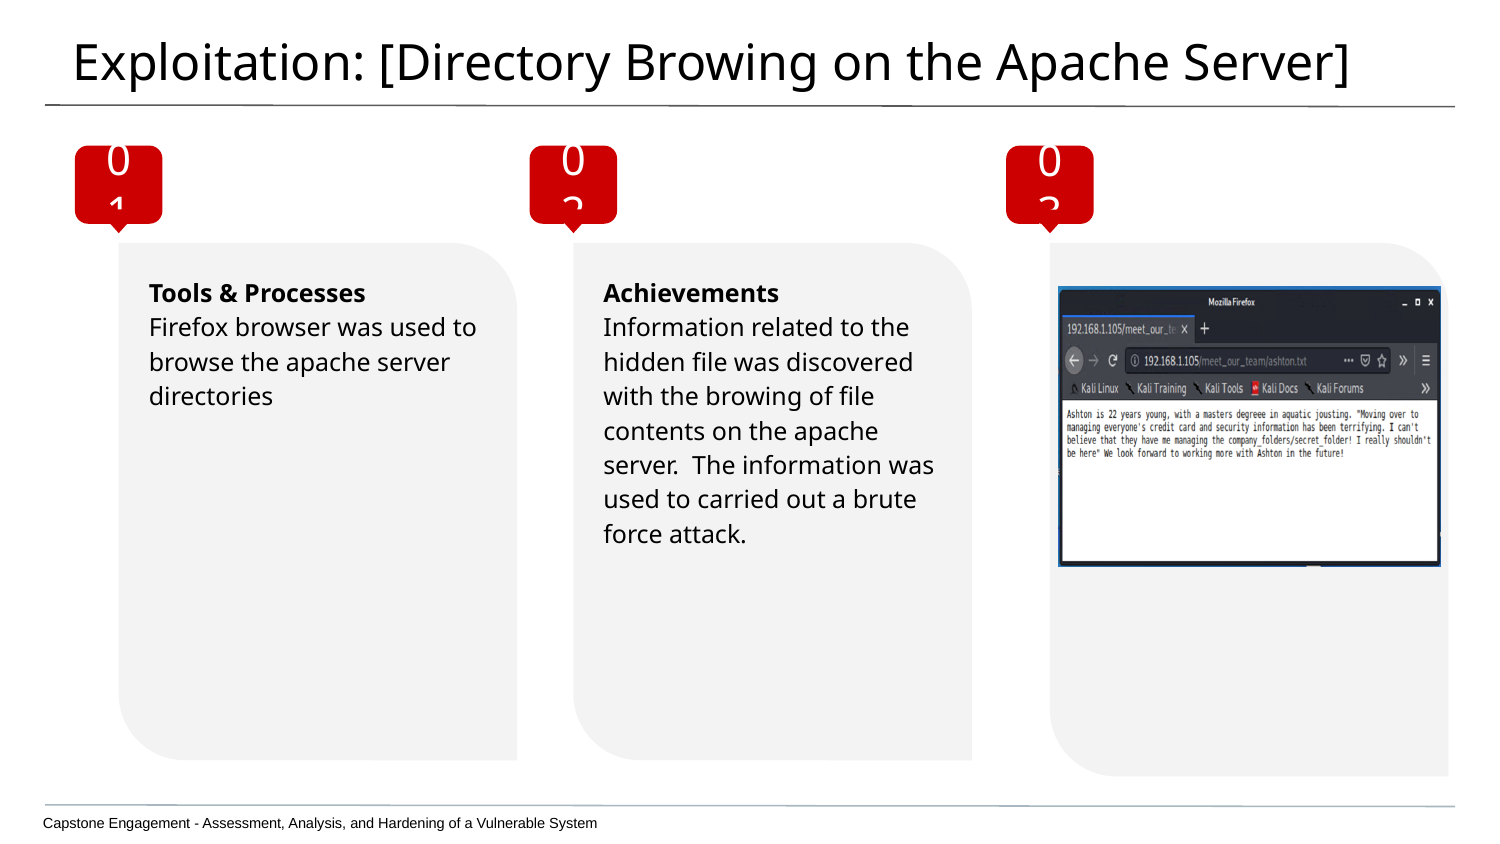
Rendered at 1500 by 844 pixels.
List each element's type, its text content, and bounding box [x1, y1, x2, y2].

text_box Achievements Information related to the hidden file was discovered with the browing of file contents on the apache server. The information was used to carried out a brute force attack. [573, 242, 972, 761]
text_box [1439, 275, 1449, 777]
title Exploitation: [Directory Browing on the Apache Server] [0, 0, 1500, 88]
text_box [74, 145, 163, 234]
subtitle Capstone Engagement - Assessment, Analysis, and Hardening of a Vulnerable System [0, 806, 1306, 844]
text_box : [1050, 242, 1439, 777]
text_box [1005, 145, 1094, 234]
text_box Tools & Processes Firefox browser was used to browse the apache server directories [118, 242, 508, 761]
text_box [508, 275, 518, 761]
picture [1058, 286, 1441, 567]
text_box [529, 145, 618, 234]
